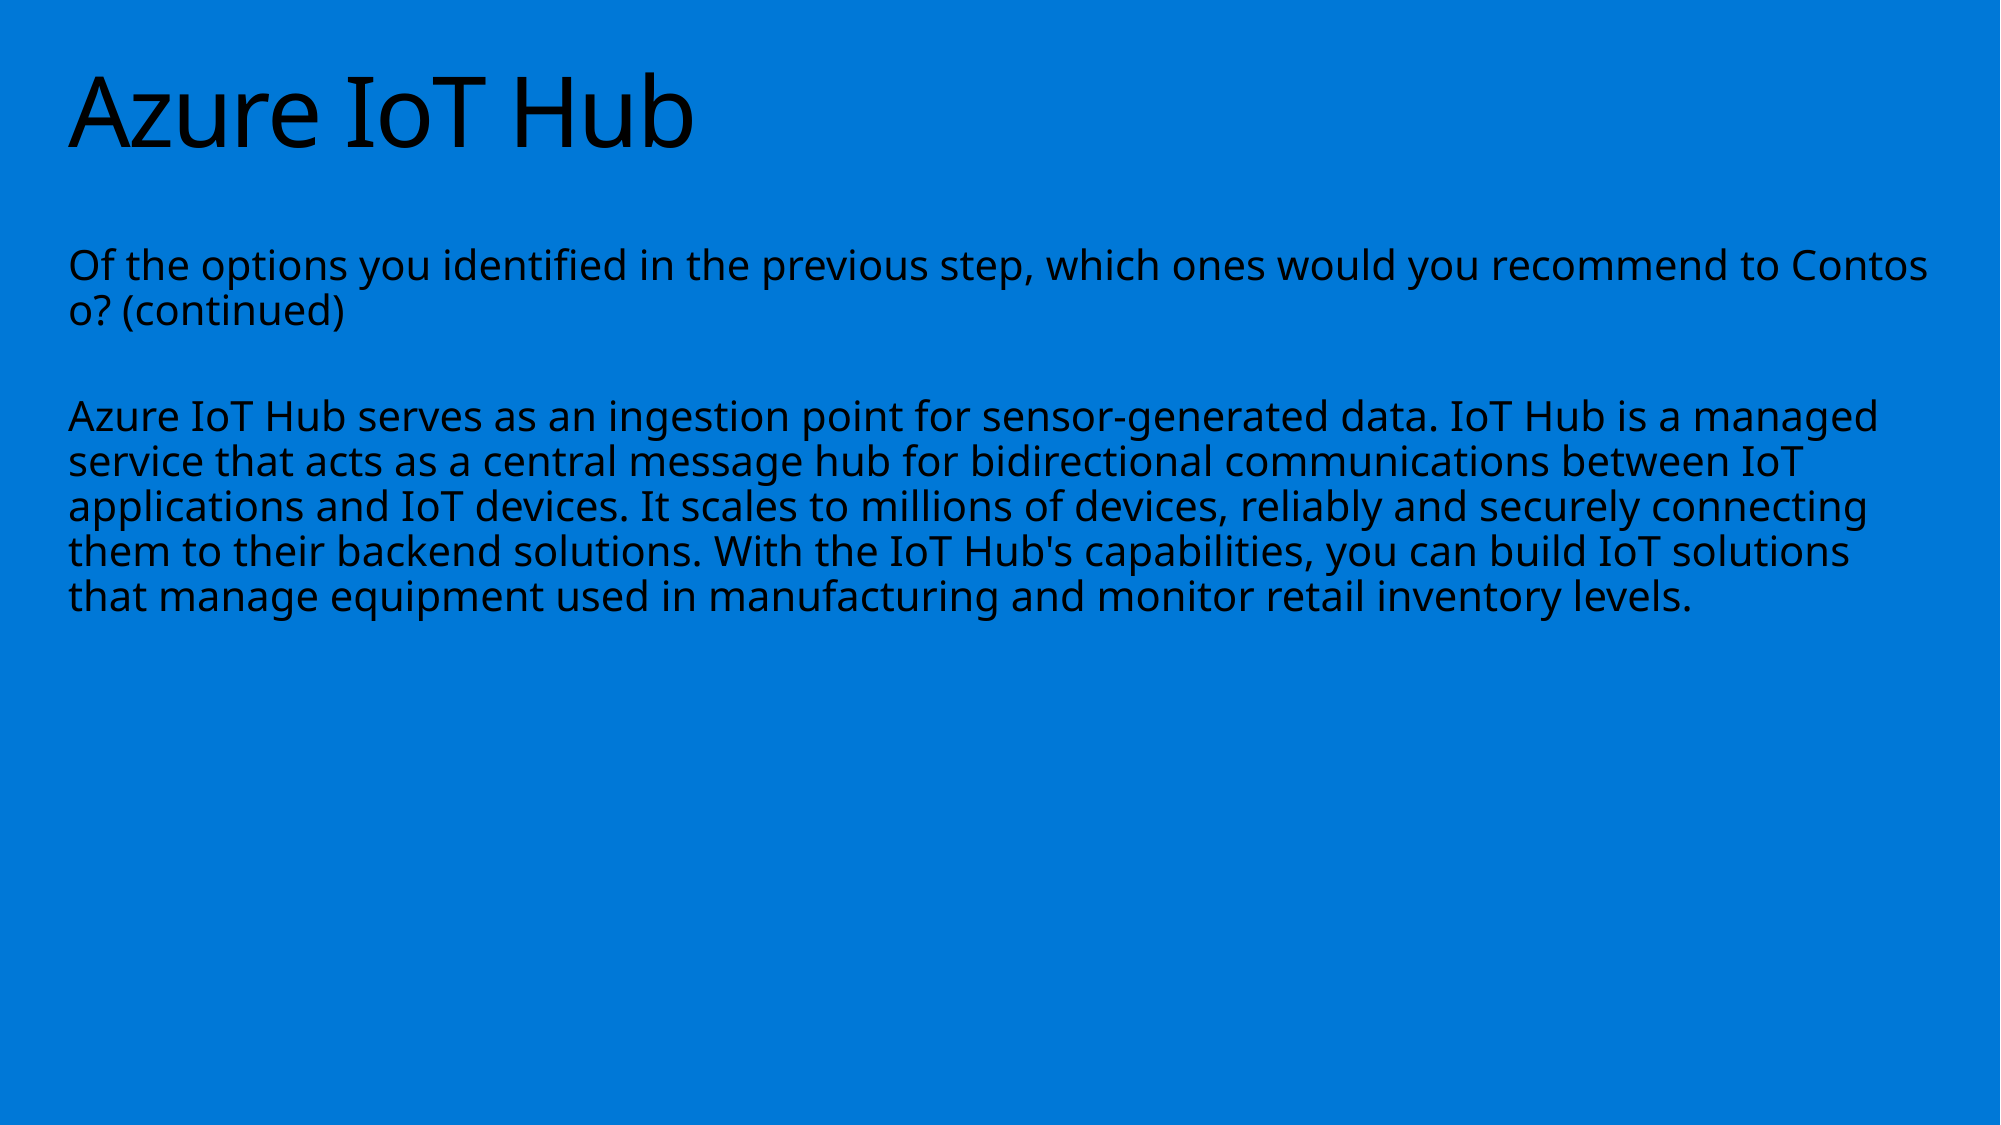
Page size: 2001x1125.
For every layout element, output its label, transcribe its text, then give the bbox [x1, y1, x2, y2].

title Azure IoT Hub [44, 47, 1957, 196]
list Of the options you identified in the previous step, which ones would you recommend to Contoso? (continued) Azure IoT Hub serves as an ingestion point for sensor-generated data. IoT Hub is a managed service that acts as a central message hub for bidirectional communications between IoT applications and IoT devices. It scales to millions of devices, reliably and securely connecting them to their backend solutions. With the IoT Hub's capabilities, you can build IoT solutions that manage equipment used in manufacturing and monitor retail inventory levels. [44, 229, 1956, 644]
